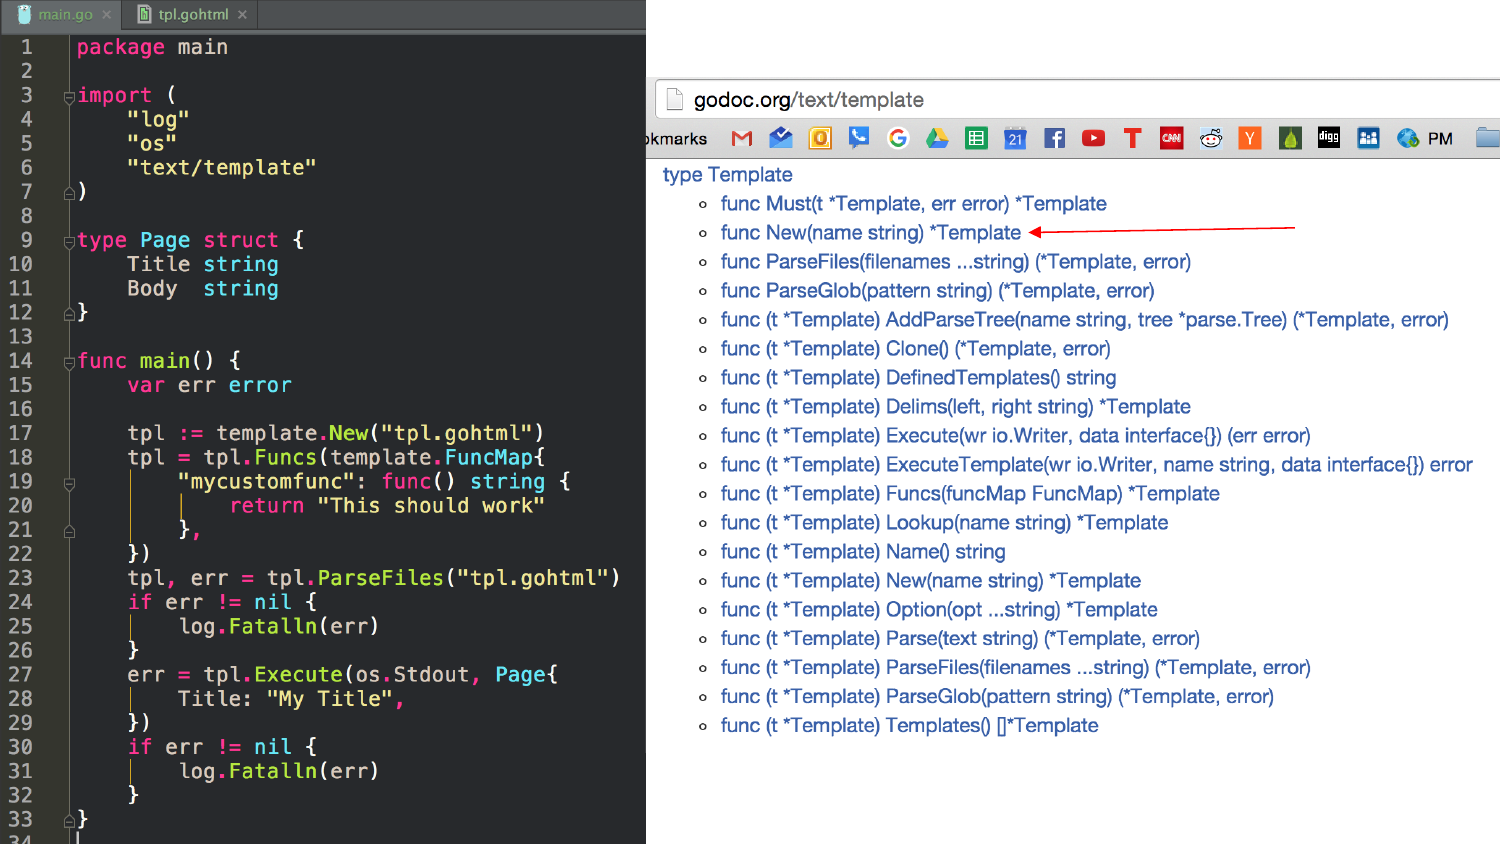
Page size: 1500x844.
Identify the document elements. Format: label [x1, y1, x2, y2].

text_box [1028, 227, 1296, 233]
picture [0, 0, 1500, 844]
